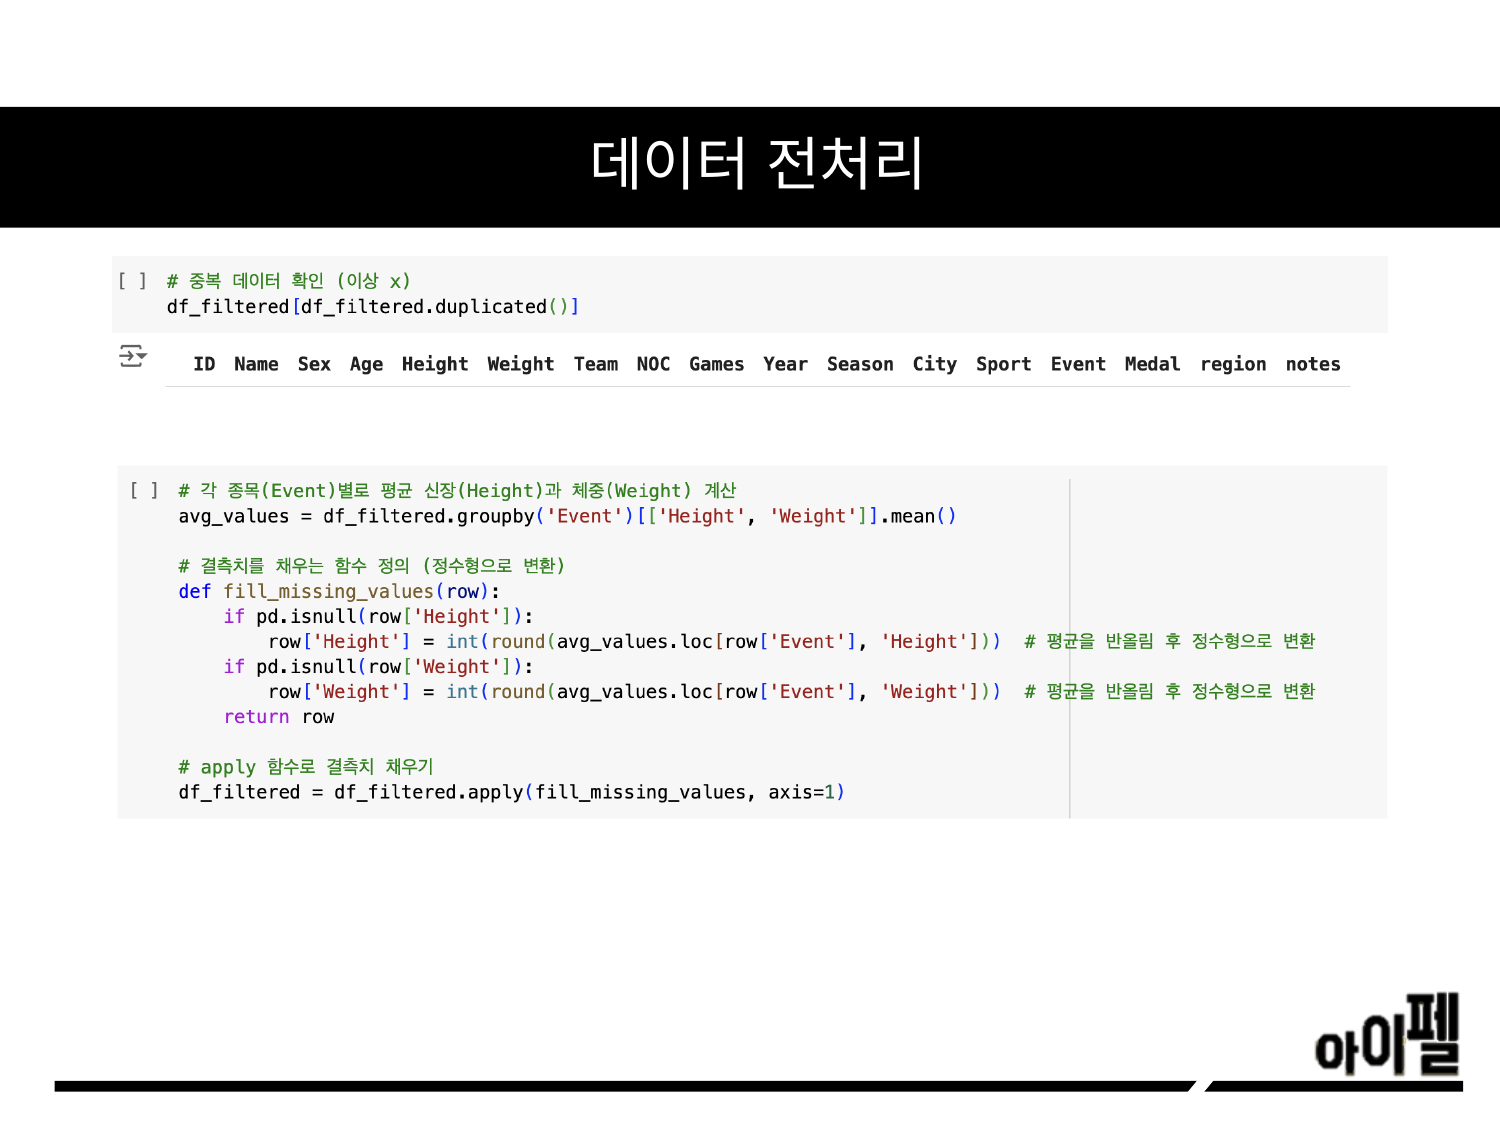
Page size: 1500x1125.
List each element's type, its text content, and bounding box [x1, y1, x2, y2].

text_box [0, 106, 1500, 229]
text_box 데이터 전처리 [68, 105, 1448, 228]
picture [112, 248, 1388, 415]
picture [112, 457, 1388, 831]
picture [1252, 940, 1494, 1125]
